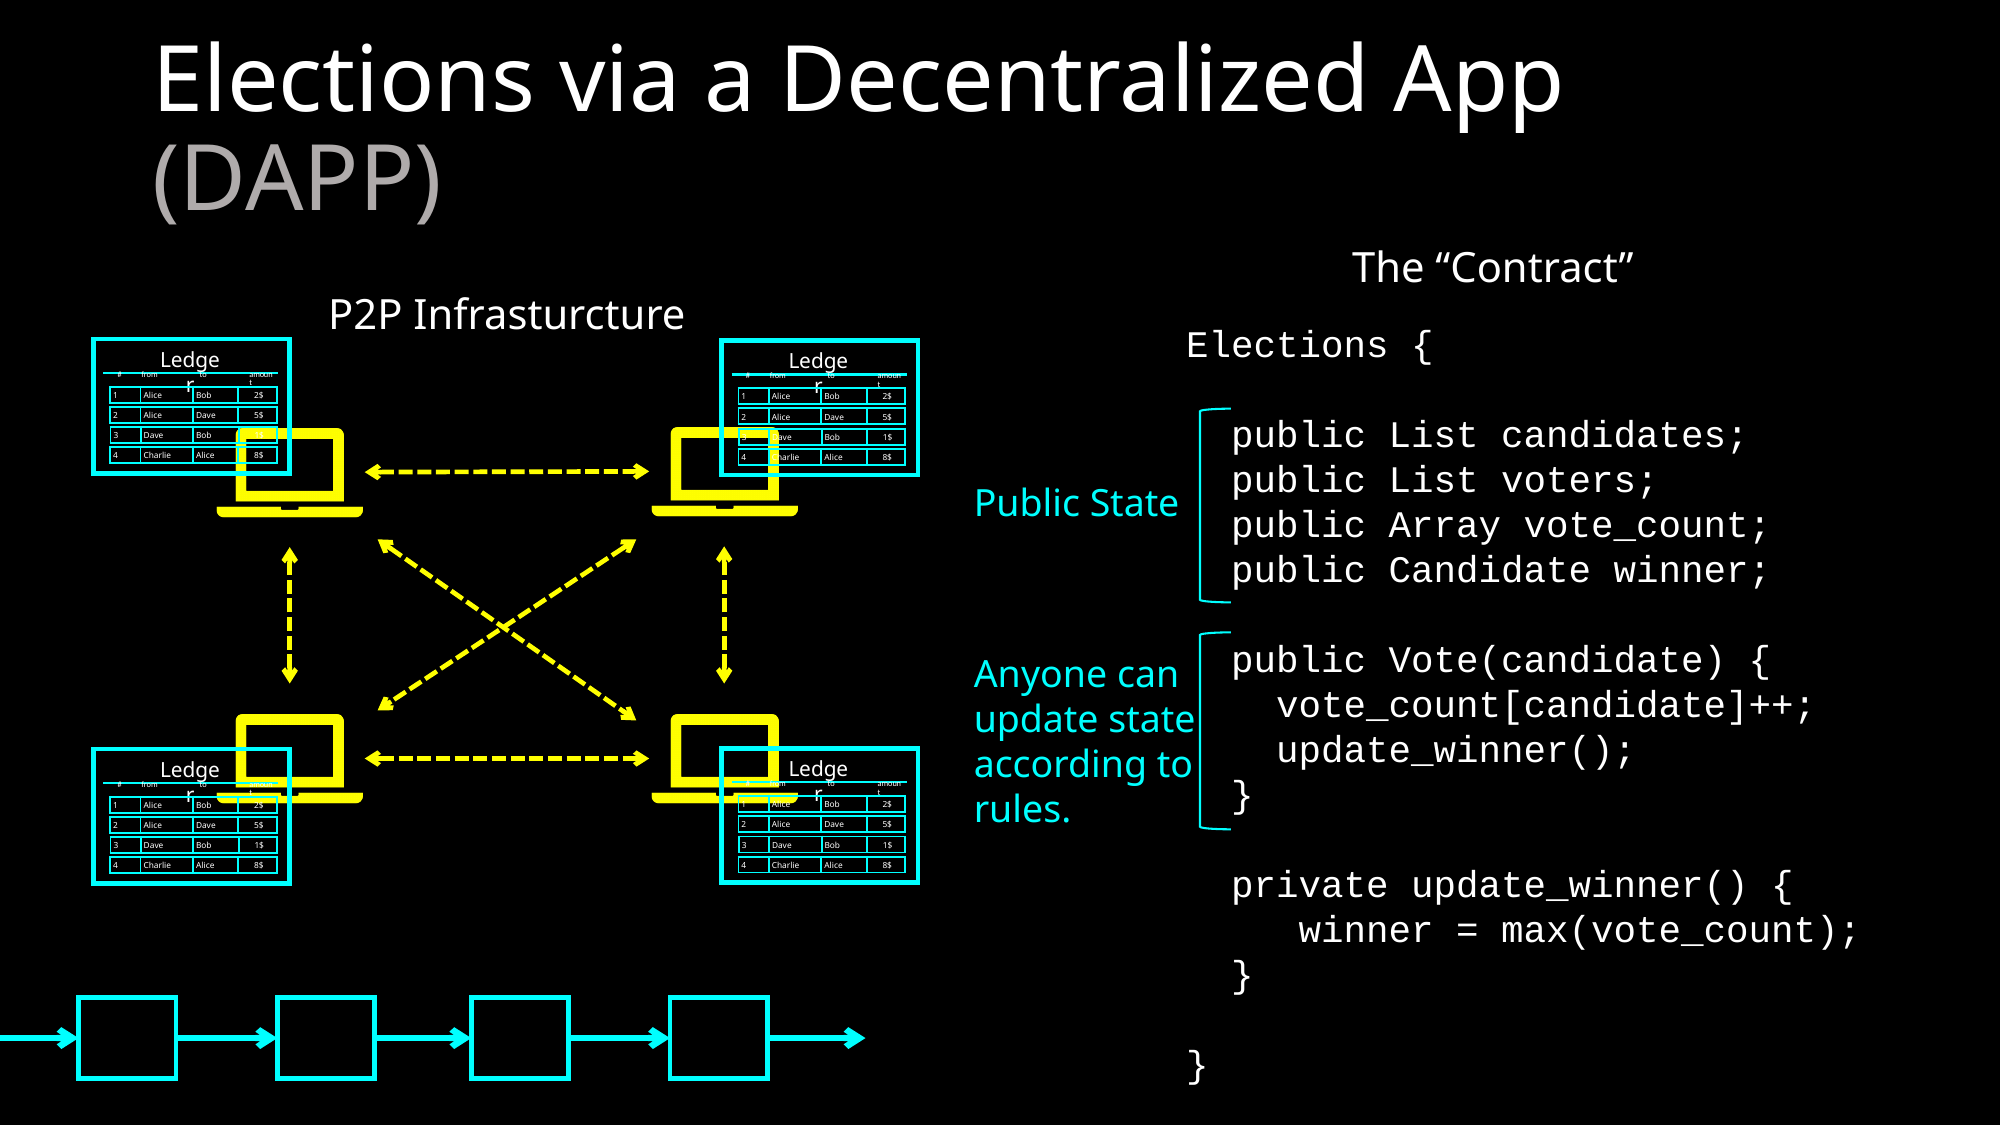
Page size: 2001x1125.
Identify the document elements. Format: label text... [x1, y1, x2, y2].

text_box Elections { public List candidates; public List voters; public Array vote_count; public Candidate winner; public Vote(candidate) { vote_count[candidate]++; update_winner(); } private update_winner() { winner = max(vote_count); } } [1171, 312, 1912, 1093]
text_box The “Contract” [1225, 233, 1760, 299]
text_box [721, 748, 919, 883]
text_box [958, 632, 1231, 840]
title Elections via a Decentralized App (DAPP) [137, 59, 1863, 203]
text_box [721, 340, 919, 475]
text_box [93, 748, 290, 884]
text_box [0, 997, 866, 1079]
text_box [958, 408, 1231, 603]
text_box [93, 339, 290, 474]
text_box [214, 280, 800, 834]
